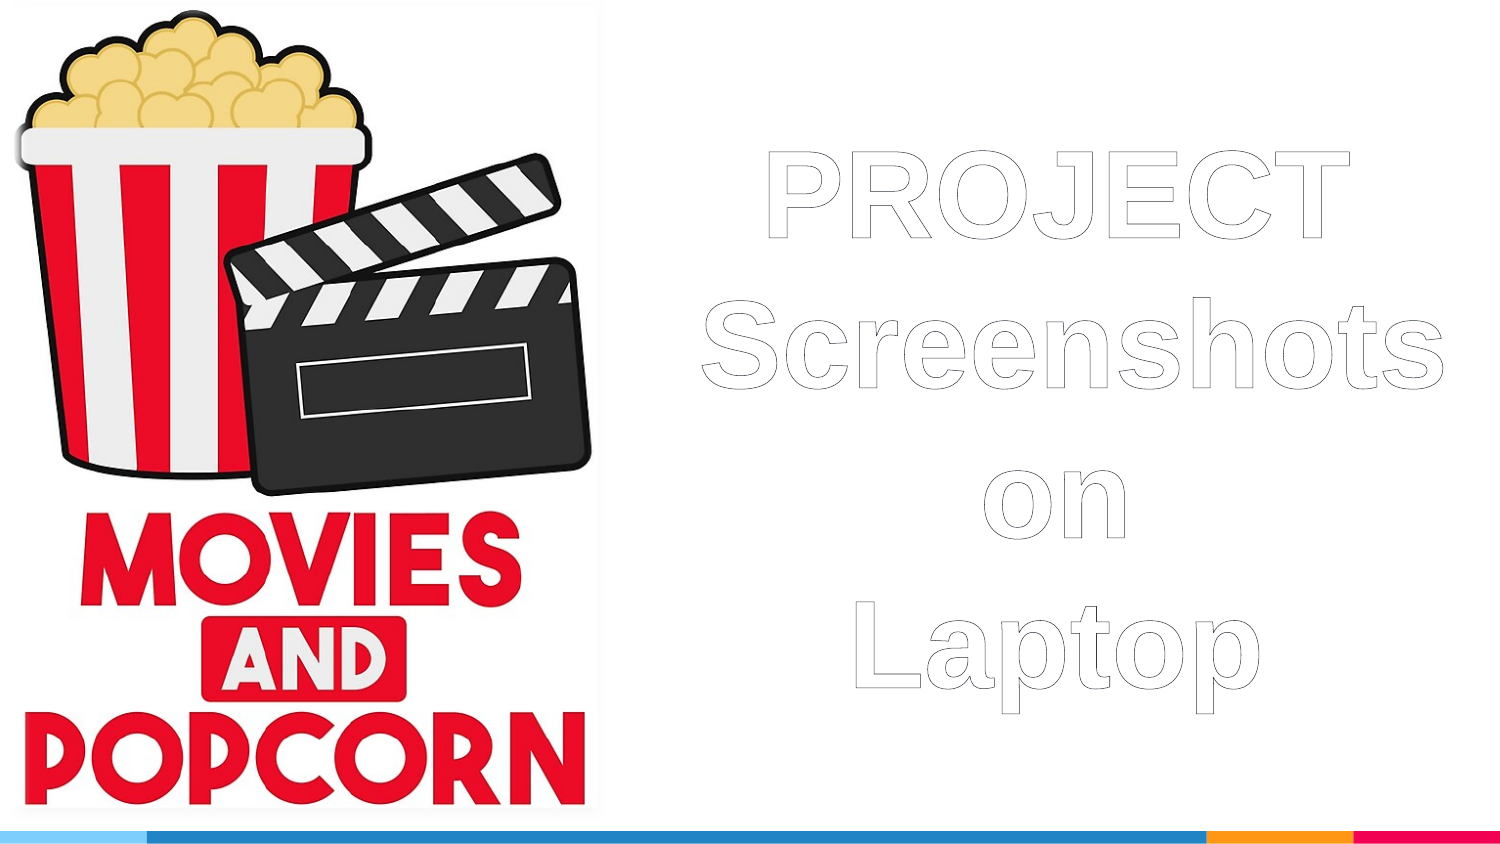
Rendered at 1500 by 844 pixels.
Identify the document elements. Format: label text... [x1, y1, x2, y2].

picture [11, 0, 605, 821]
text_box PROJECT Screenshots on Laptop [648, 105, 1464, 721]
